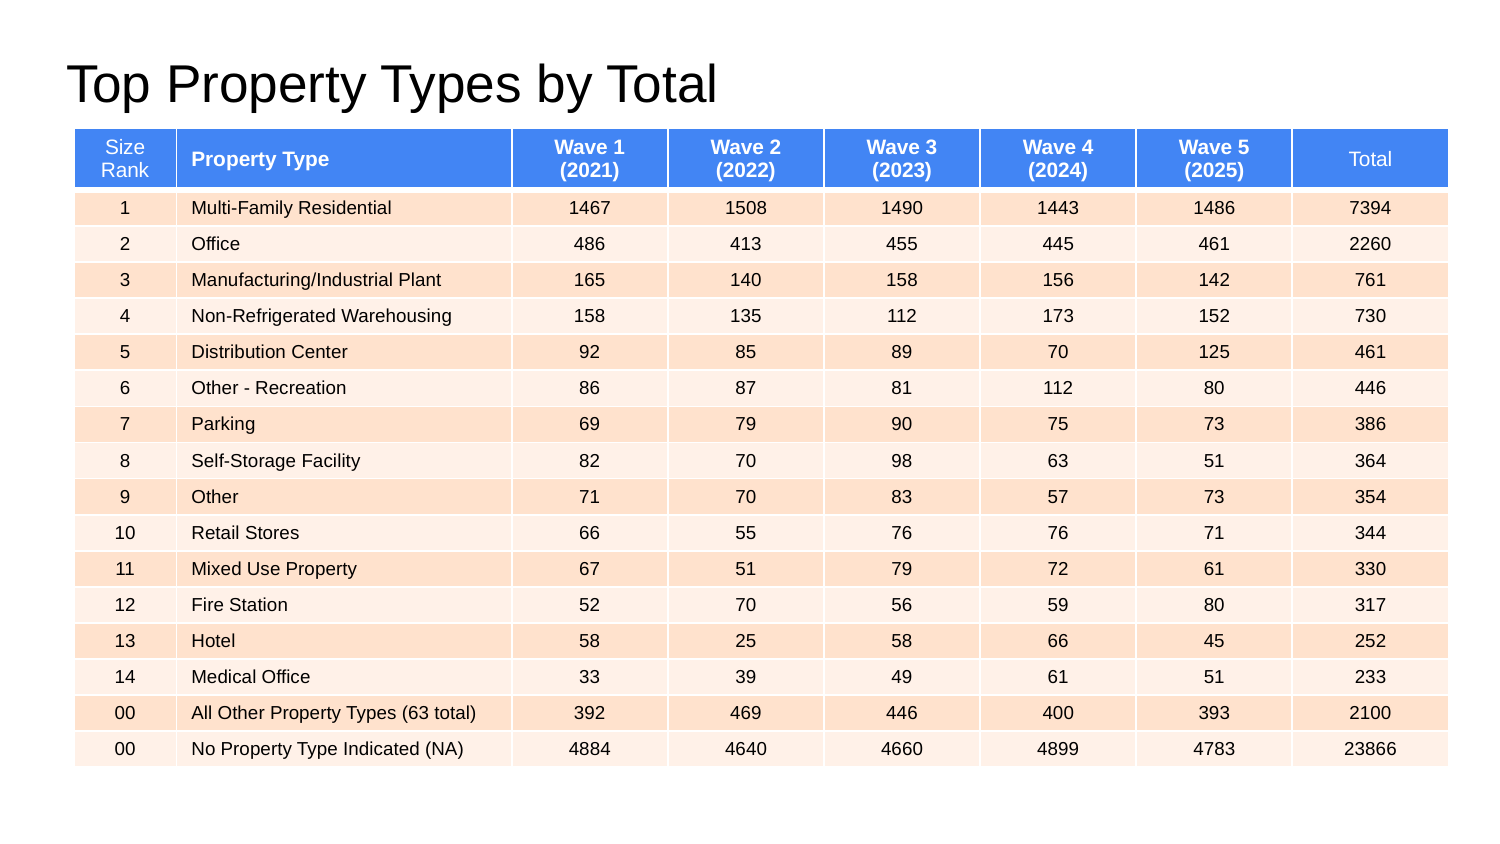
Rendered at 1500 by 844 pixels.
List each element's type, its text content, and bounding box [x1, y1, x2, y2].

table_cell 1467 [513, 193, 667, 225]
table_cell 87 [669, 371, 823, 406]
table_cell 761 [1293, 263, 1448, 297]
table_cell 400 [981, 696, 1135, 730]
table_cell Distribution Center [177, 335, 511, 369]
table_cell 413 [669, 227, 823, 261]
table_cell 52 [513, 588, 667, 622]
table_cell 7 [75, 407, 176, 442]
table_cell Hotel [177, 624, 511, 658]
table_cell 14 [75, 660, 176, 694]
table_cell 142 [1137, 263, 1291, 297]
table_cell 135 [669, 299, 823, 333]
table_cell 461 [1293, 335, 1448, 369]
table_cell Medical Office [177, 660, 511, 694]
table_cell 79 [669, 407, 823, 442]
table_cell 233 [1293, 660, 1448, 694]
table_header Wave 3 (2023) [825, 129, 979, 187]
table_cell 393 [1137, 696, 1291, 730]
table_cell 4 [75, 299, 176, 333]
table_cell 56 [825, 588, 979, 622]
table_cell 61 [981, 660, 1135, 694]
table_cell 469 [669, 696, 823, 730]
table_cell Parking [177, 407, 511, 442]
table_cell Self-Storage Facility [177, 443, 511, 478]
table_cell Non-Refrigerated Warehousing [177, 299, 511, 333]
table_cell 75 [981, 407, 1135, 442]
table_cell 158 [825, 263, 979, 297]
table_cell 51 [1137, 443, 1291, 478]
table_cell 125 [1137, 335, 1291, 369]
table_cell 70 [669, 443, 823, 478]
table_header Size Rank [75, 129, 176, 187]
table_cell Other - Recreation [177, 371, 511, 406]
table_cell 98 [825, 443, 979, 478]
table_cell 33 [513, 660, 667, 694]
table_cell 23866 [1293, 732, 1448, 766]
table_cell 112 [825, 299, 979, 333]
table_cell Multi-Family Residential [177, 193, 511, 225]
table_cell 85 [669, 335, 823, 369]
table_cell 8 [75, 443, 176, 478]
table_cell 76 [981, 516, 1135, 550]
table_cell 165 [513, 263, 667, 297]
table_cell 2 [75, 227, 176, 261]
table_cell 66 [981, 624, 1135, 658]
table_cell 330 [1293, 552, 1448, 586]
table_cell 4783 [1137, 732, 1291, 766]
table_cell 386 [1293, 407, 1448, 442]
table_cell 70 [669, 479, 823, 514]
table_cell 51 [669, 552, 823, 586]
table_cell 90 [825, 407, 979, 442]
table_cell 1490 [825, 193, 979, 225]
table_cell All Other Property Types (63 total) [177, 696, 511, 730]
table_cell 354 [1293, 479, 1448, 514]
table_cell 73 [1137, 479, 1291, 514]
table_cell 69 [513, 407, 667, 442]
table_cell 61 [1137, 552, 1291, 586]
table_cell 51 [1137, 660, 1291, 694]
table_cell 730 [1293, 299, 1448, 333]
table_cell 4899 [981, 732, 1135, 766]
table_cell 89 [825, 335, 979, 369]
table_cell 72 [981, 552, 1135, 586]
table_cell 58 [513, 624, 667, 658]
table_cell 45 [1137, 624, 1291, 658]
table_cell 12 [75, 588, 176, 622]
table_cell 55 [669, 516, 823, 550]
table_cell 58 [825, 624, 979, 658]
table_cell 364 [1293, 443, 1448, 478]
table_cell 13 [75, 624, 176, 658]
table_cell 1443 [981, 193, 1135, 225]
table_cell 00 [75, 696, 176, 730]
table_cell 445 [981, 227, 1135, 261]
table_cell Office [177, 227, 511, 261]
table_cell 82 [513, 443, 667, 478]
table_header Property Type [177, 129, 511, 187]
table_cell 112 [981, 371, 1135, 406]
table_cell 9 [75, 479, 176, 514]
table_cell 71 [1137, 516, 1291, 550]
table_cell 80 [1137, 371, 1291, 406]
table_cell Other [177, 479, 511, 514]
table_cell 1508 [669, 193, 823, 225]
table_cell 173 [981, 299, 1135, 333]
table_cell 4884 [513, 732, 667, 766]
table_cell 59 [981, 588, 1135, 622]
table_cell 76 [825, 516, 979, 550]
title Top Property Types by Total [51, 34, 1449, 129]
table_cell 2100 [1293, 696, 1448, 730]
table_cell 7394 [1293, 193, 1448, 225]
table_cell 140 [669, 263, 823, 297]
table_cell 252 [1293, 624, 1448, 658]
table_header Total [1293, 129, 1448, 187]
table_cell 00 [75, 732, 176, 766]
table_cell Retail Stores [177, 516, 511, 550]
table_cell 71 [513, 479, 667, 514]
table_cell 156 [981, 263, 1135, 297]
table_cell 83 [825, 479, 979, 514]
table_header Wave 5 (2025) [1137, 129, 1291, 187]
table_cell Mixed Use Property [177, 552, 511, 586]
table_cell 63 [981, 443, 1135, 478]
table_header Wave 1 (2021) [513, 129, 667, 187]
table_cell 392 [513, 696, 667, 730]
table_cell 57 [981, 479, 1135, 514]
table_cell 158 [513, 299, 667, 333]
table_cell 6 [75, 371, 176, 406]
table_cell 344 [1293, 516, 1448, 550]
table_cell 1 [75, 193, 176, 225]
table_cell 3 [75, 263, 176, 297]
table_cell 81 [825, 371, 979, 406]
table_cell 461 [1137, 227, 1291, 261]
table_header Wave 2 (2022) [669, 129, 823, 187]
table_cell 2260 [1293, 227, 1448, 261]
table_cell Manufacturing/Industrial Plant [177, 263, 511, 297]
table_cell 25 [669, 624, 823, 658]
table_cell 486 [513, 227, 667, 261]
table_cell 79 [825, 552, 979, 586]
table_cell 86 [513, 371, 667, 406]
table_cell 152 [1137, 299, 1291, 333]
table_cell Fire Station [177, 588, 511, 622]
table_cell 67 [513, 552, 667, 586]
table_cell 5 [75, 335, 176, 369]
table_cell 11 [75, 552, 176, 586]
table_cell 317 [1293, 588, 1448, 622]
table_cell 1486 [1137, 193, 1291, 225]
table_cell 39 [669, 660, 823, 694]
table_cell No Property Type Indicated (NA) [177, 732, 511, 766]
table_cell 80 [1137, 588, 1291, 622]
table_cell 4640 [669, 732, 823, 766]
table_header Wave 4 (2024) [981, 129, 1135, 187]
table_cell 73 [1137, 407, 1291, 442]
table_cell 10 [75, 516, 176, 550]
table_cell 70 [981, 335, 1135, 369]
table_cell 446 [1293, 371, 1448, 406]
table_cell 92 [513, 335, 667, 369]
table_cell 4660 [825, 732, 979, 766]
table_cell 49 [825, 660, 979, 694]
table_cell 66 [513, 516, 667, 550]
table_cell 70 [669, 588, 823, 622]
table_cell 455 [825, 227, 979, 261]
table_cell 446 [825, 696, 979, 730]
